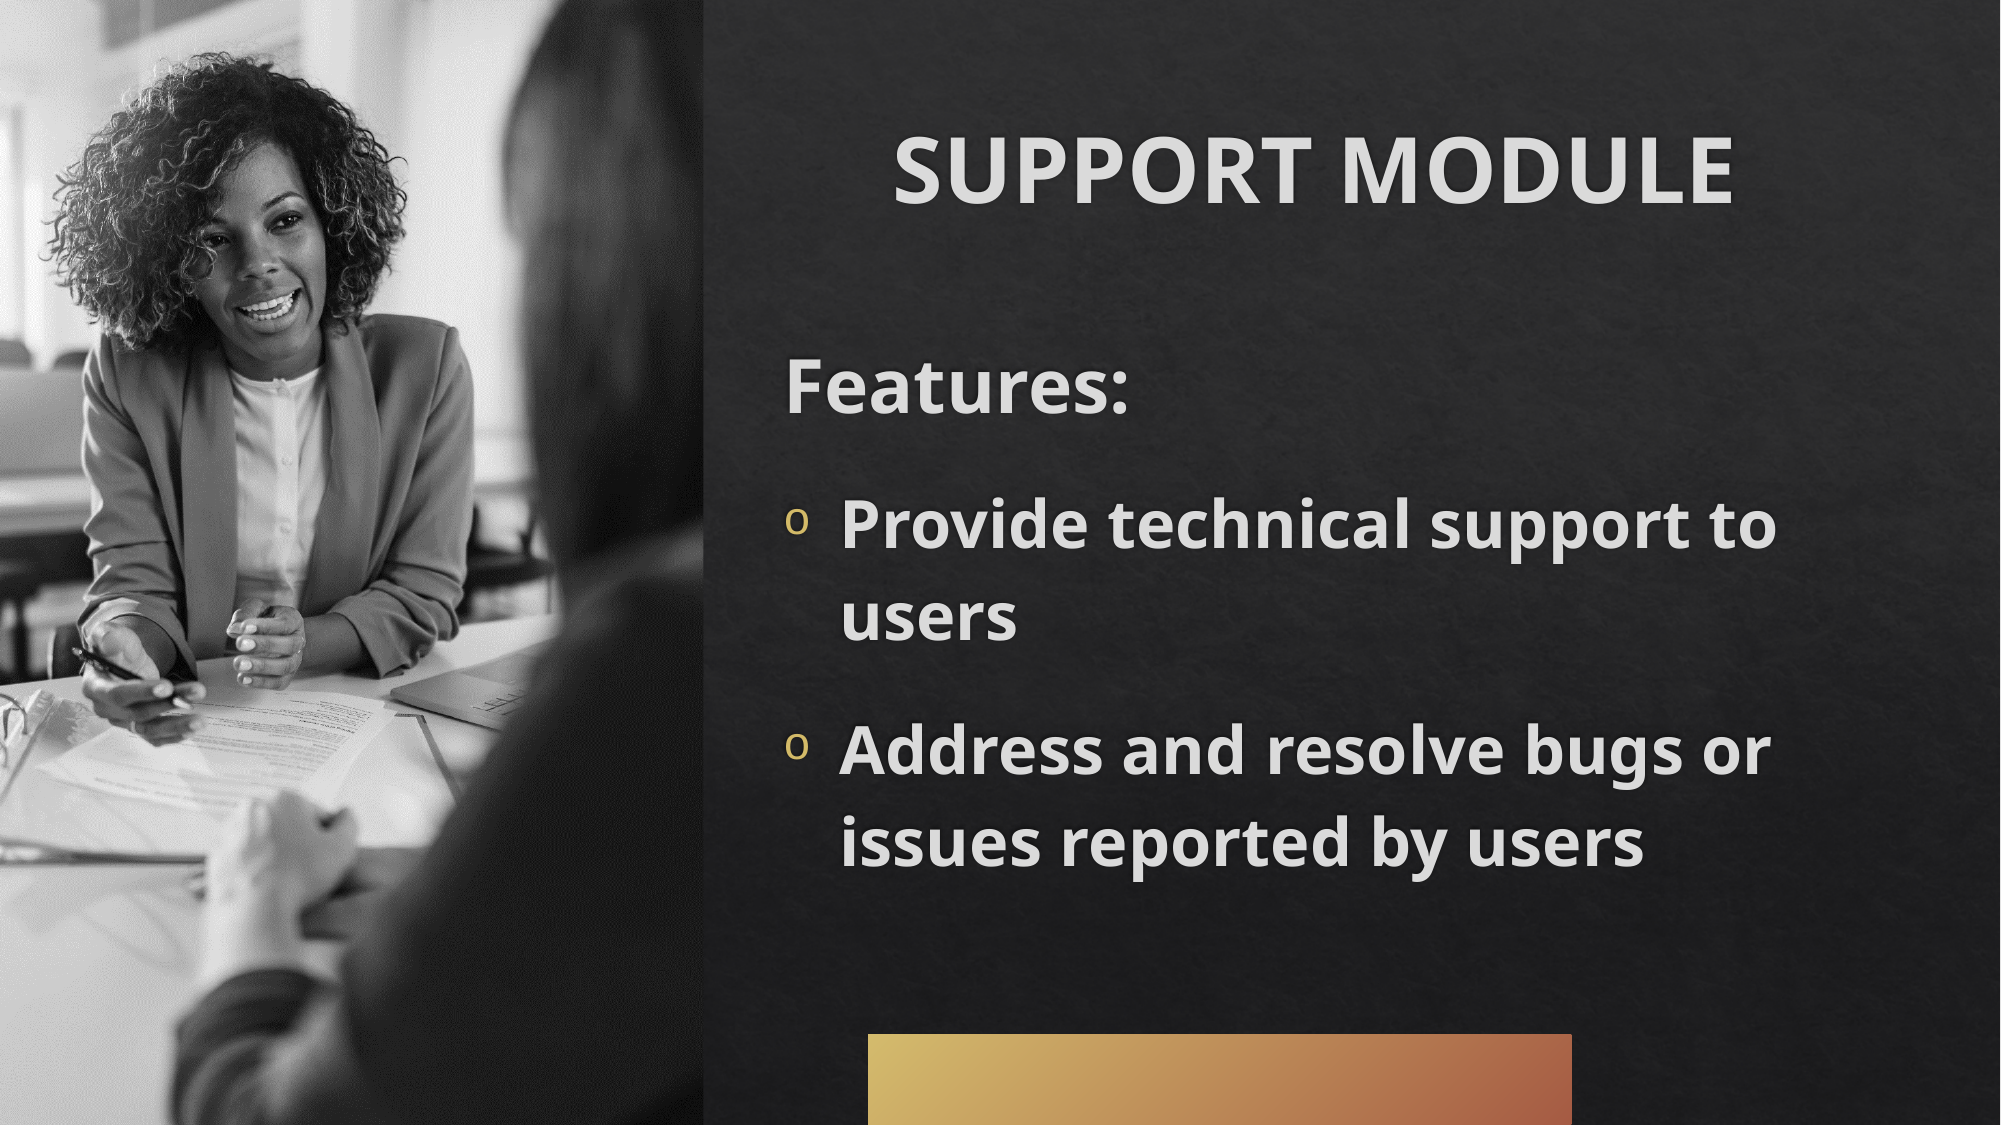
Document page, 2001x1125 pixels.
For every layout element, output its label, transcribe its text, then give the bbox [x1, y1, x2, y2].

list Features: Provide technical support to users Address and resolve bugs or issues reported by users [768, 317, 1969, 906]
title SUPPORT MODULE [859, 76, 1772, 235]
picture [0, 0, 704, 1125]
